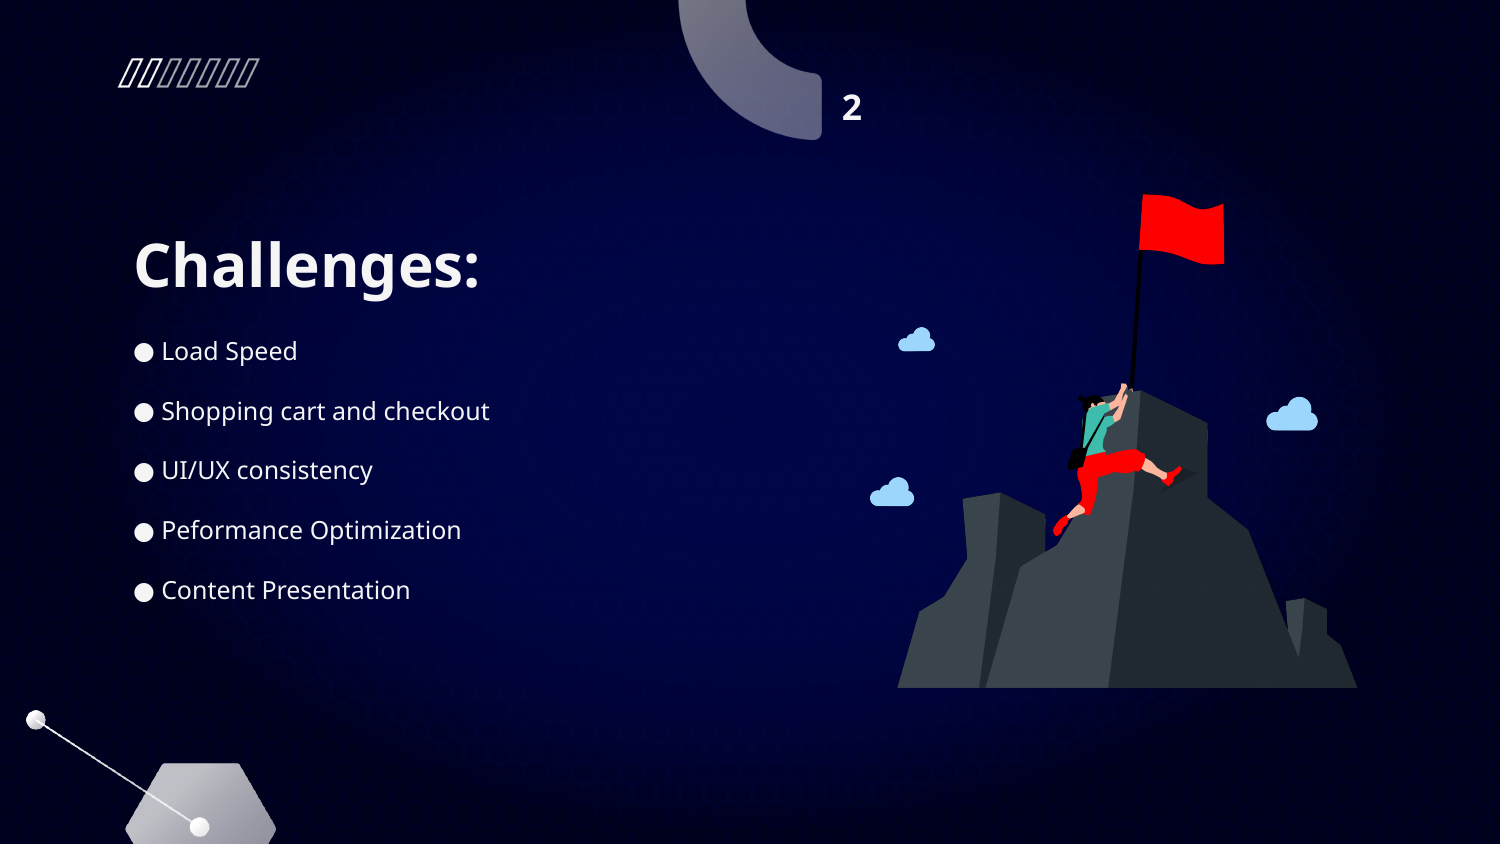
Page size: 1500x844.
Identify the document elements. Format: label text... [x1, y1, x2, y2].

title Challenges: [118, 139, 815, 315]
picture [0, 0, 1500, 844]
list Load Speed Shopping cart and checkout UI/UX consistency Peformance Optimization Content Presentation [118, 320, 815, 744]
